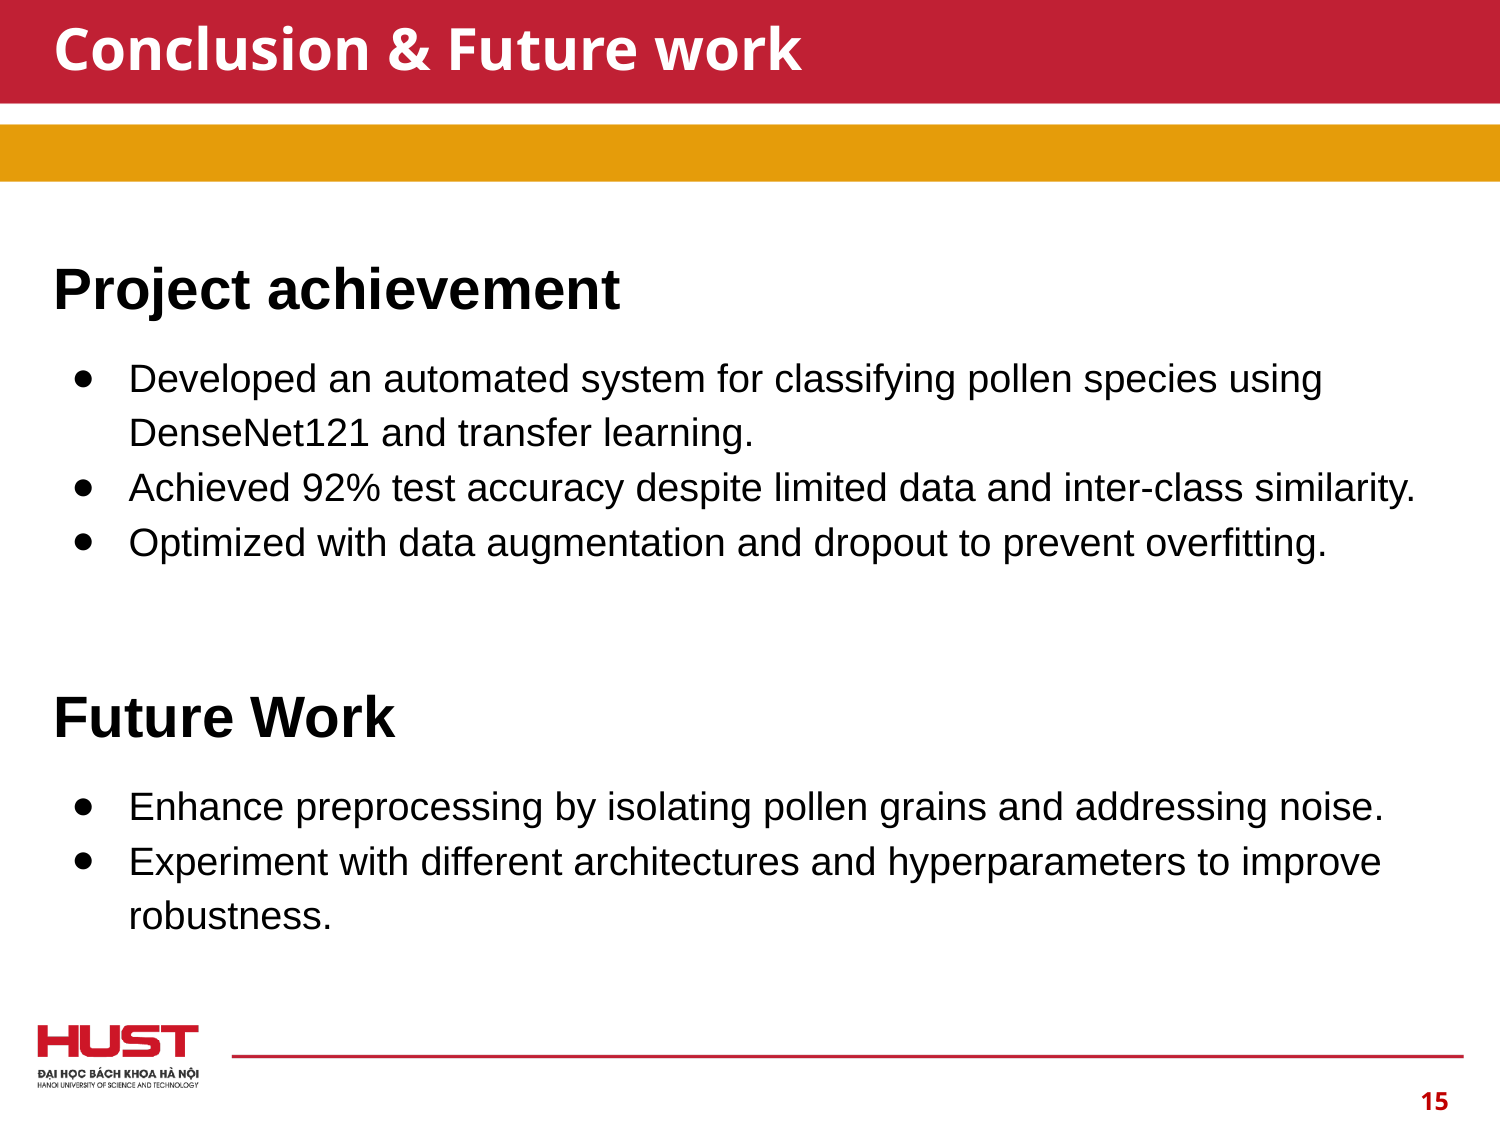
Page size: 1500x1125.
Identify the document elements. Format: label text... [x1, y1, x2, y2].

list Project achievement Developed an automated system for classifying pollen species using DenseNet121 and transfer learning. Achieved 92% test accuracy despite limited data and inter-class similarity. Optimized with data augmentation and dropout to prevent overfitting. Future Work Enhance preprocessing by isolating pollen grains and addressing noise. Experiment with different architectures and hyperparameters to improve robustness. [38, 232, 1462, 1000]
picture [0, 0, 1500, 1125]
slide_number ‹#› [1126, 1078, 1464, 1125]
title Conclusion & Future work [38, 12, 1462, 87]
